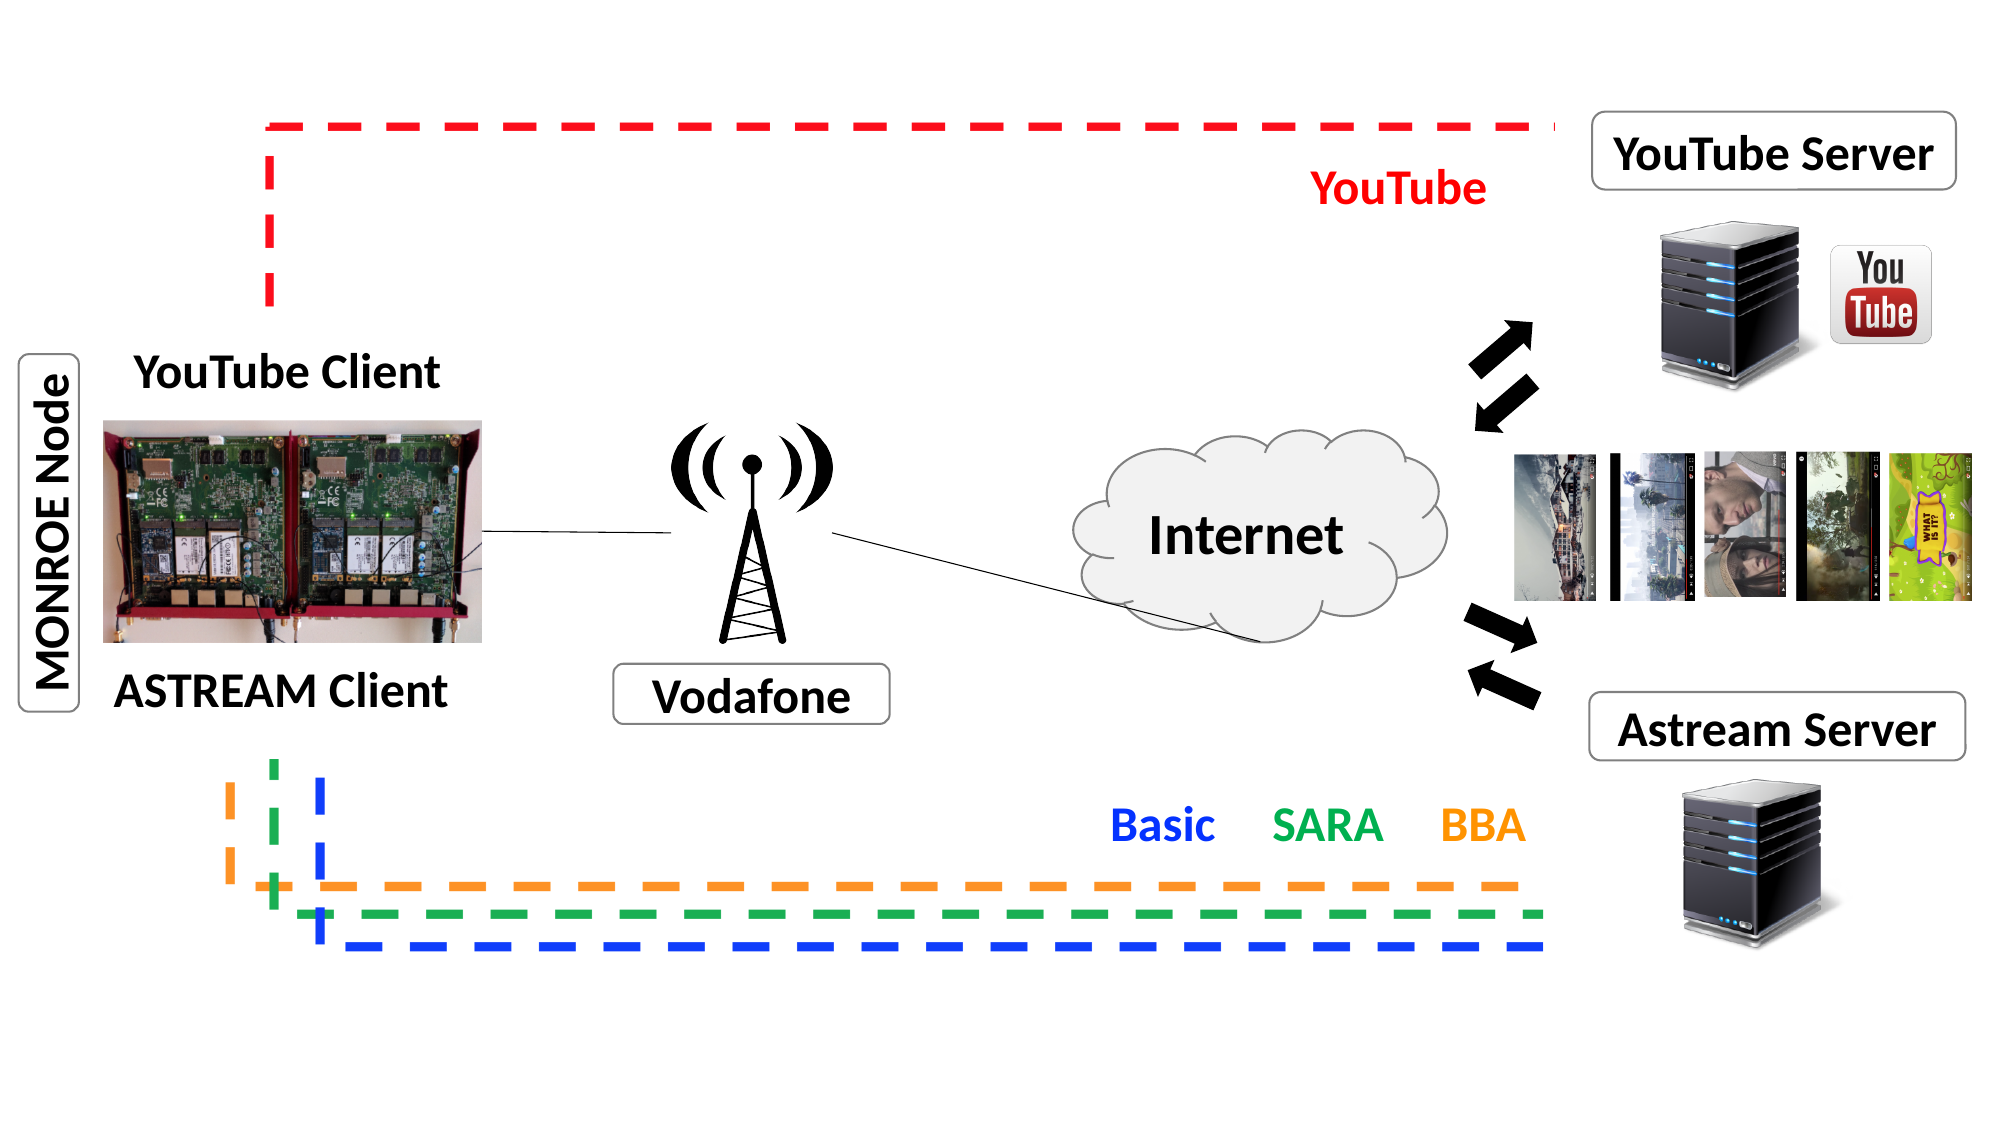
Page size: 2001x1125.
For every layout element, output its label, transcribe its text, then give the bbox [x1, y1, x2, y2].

picture [671, 422, 833, 644]
text_box YouTube Server [1591, 110, 1958, 191]
text_box [1468, 320, 1533, 380]
text_box [1467, 659, 1542, 711]
text_box [1463, 602, 1538, 654]
text_box [1474, 373, 1540, 433]
picture [206, 62, 1555, 319]
picture [103, 420, 482, 643]
picture [190, 758, 1544, 1007]
text_box Vodafone [612, 662, 891, 725]
text_box MONROE Node [17, 353, 80, 713]
picture [1481, 452, 2000, 601]
text_box ASTREAM Client [98, 650, 464, 726]
picture [1666, 765, 1853, 952]
text_box YouTube Client [118, 330, 457, 406]
text_box Internet [1072, 429, 1449, 644]
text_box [832, 532, 1075, 536]
picture [1643, 207, 1954, 394]
text_box Astream Server [1588, 690, 1967, 762]
